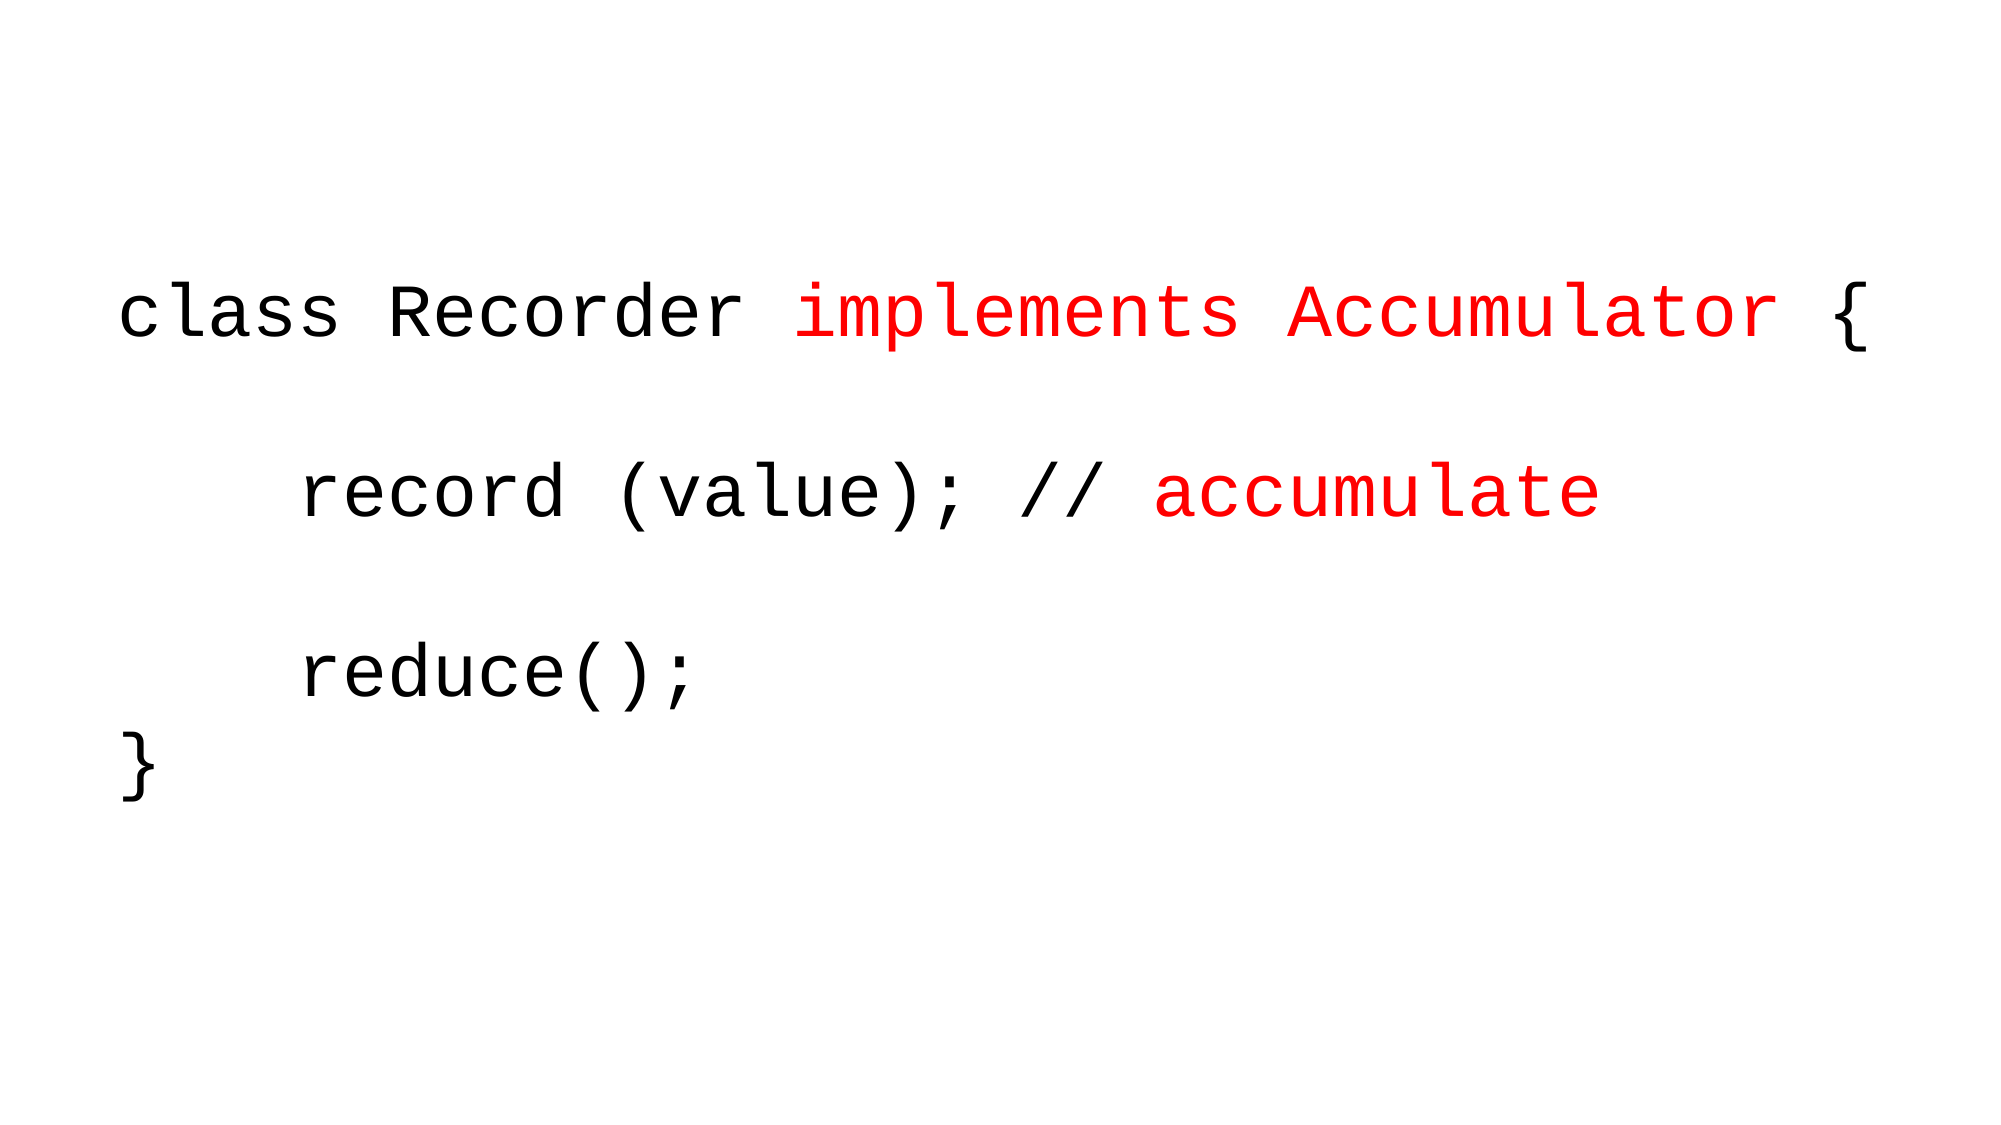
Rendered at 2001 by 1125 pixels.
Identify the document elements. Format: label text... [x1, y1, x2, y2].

text_box class Recorder implements Accumulator { record (value); // accumulate reduce(); } [102, 253, 1898, 809]
